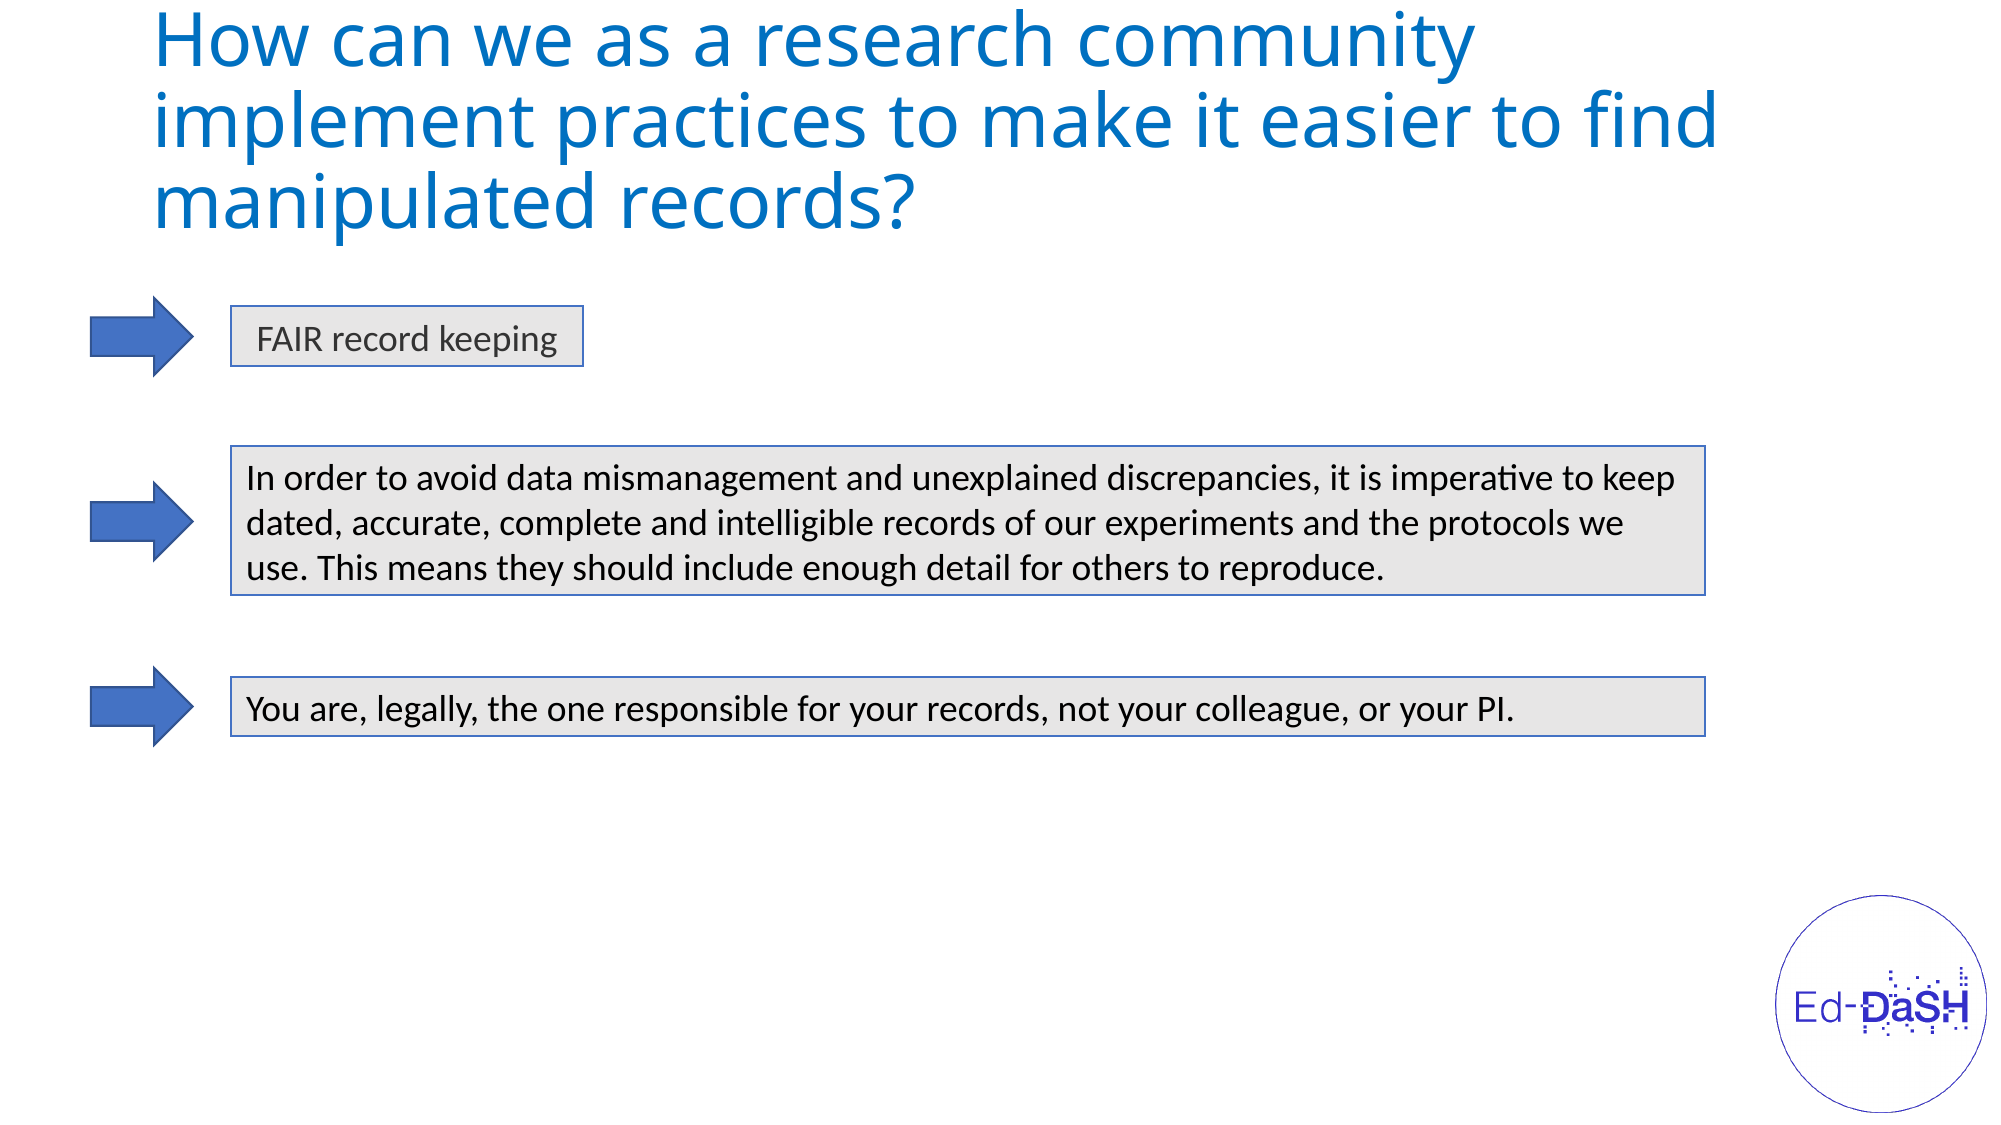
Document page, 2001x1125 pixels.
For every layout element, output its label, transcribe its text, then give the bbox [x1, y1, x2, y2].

text_box [89, 480, 195, 563]
text_box You are, legally, the one responsible for your records, not your colleague, or your PI. [230, 676, 1706, 737]
title How can we as a research community implement practices to make it easier to find manipulated records? [137, 59, 1863, 278]
picture [1775, 895, 1987, 1113]
text_box [89, 665, 195, 748]
text_box [89, 295, 195, 378]
text_box FAIR record keeping [230, 305, 584, 367]
text_box In order to avoid data mismanagement and unexplained discrepancies, it is imperative to keep dated, accurate, complete and intelligible records of our experiments and the protocols we use. This means they should include enough detail for others to reproduce. [230, 445, 1706, 596]
